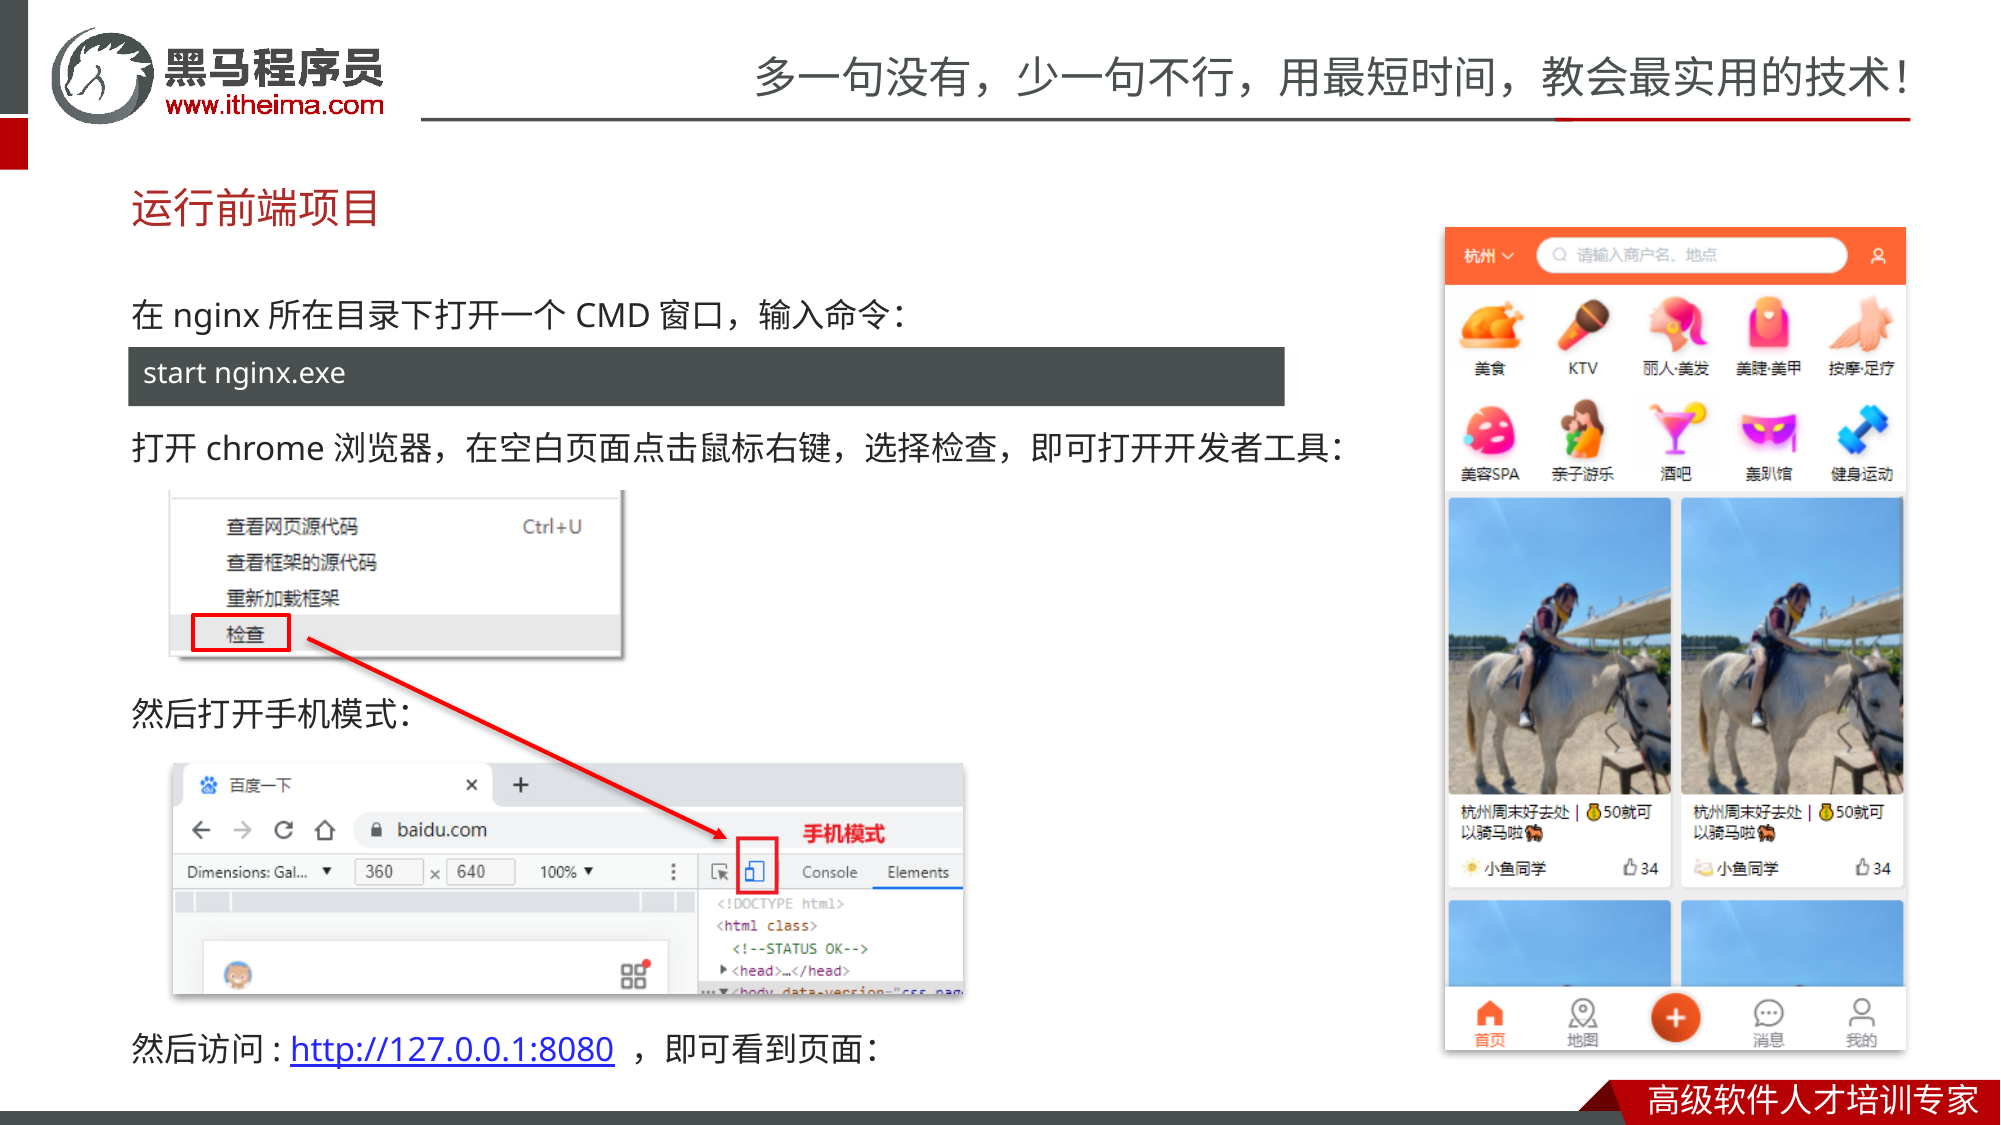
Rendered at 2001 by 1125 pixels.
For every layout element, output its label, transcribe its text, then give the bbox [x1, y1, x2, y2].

picture [50, 26, 384, 125]
picture [173, 763, 963, 994]
list 在nginx所在目录下打开一个CMD窗口，输入命令： 打开chrome浏览器，在空白页面点击鼠标右键，选择检查，即可打开开发者工具： 然后打开手机模式： 然后访问: http://127.0.0.1:8080 ，即可看到页面： [116, 309, 1437, 900]
text_box start nginx.exe [126, 345, 1287, 408]
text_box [307, 638, 728, 839]
picture [146, 489, 634, 677]
title 运行前端项目 [116, 105, 1872, 309]
picture [1444, 226, 1906, 1050]
